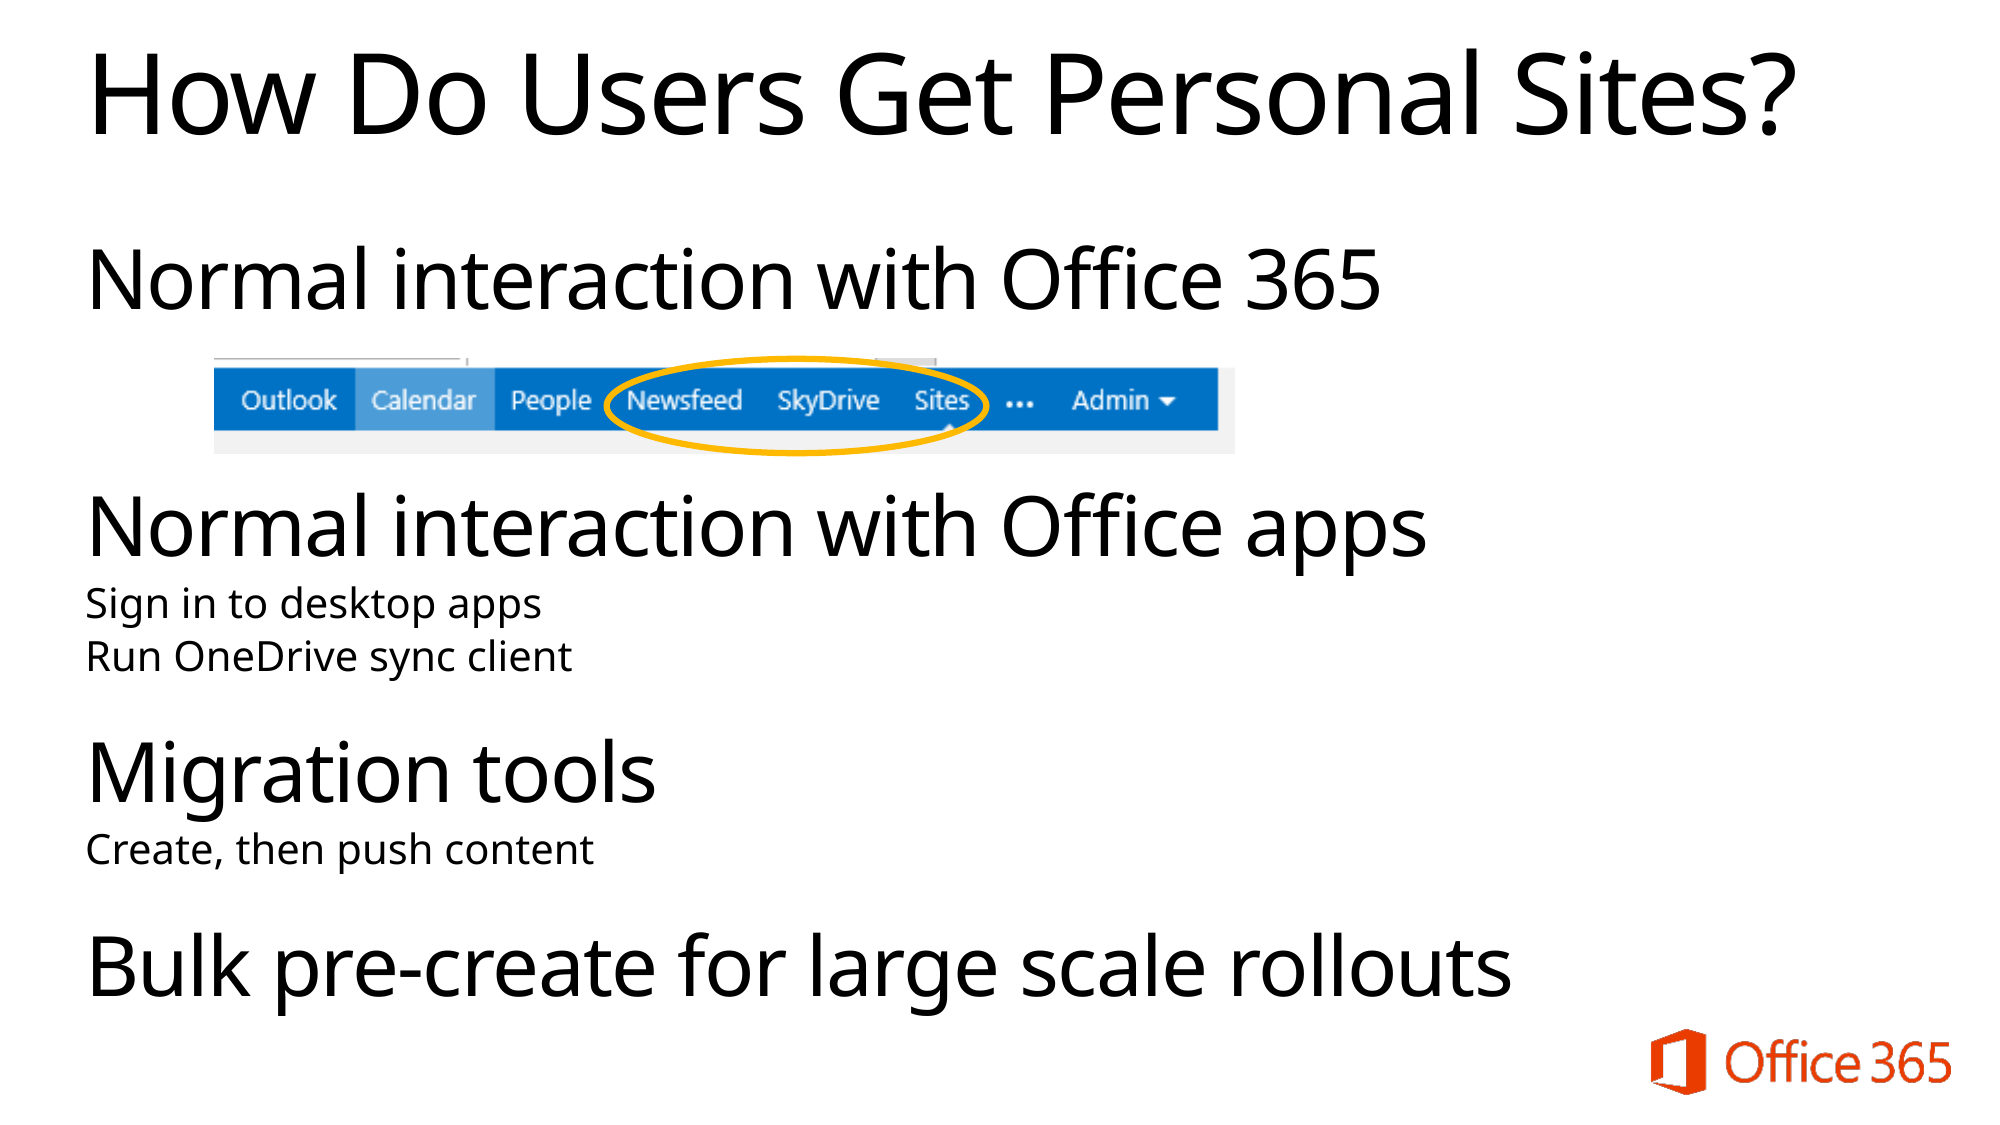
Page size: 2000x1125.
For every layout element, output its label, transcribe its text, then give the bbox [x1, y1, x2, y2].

picture [214, 358, 1235, 454]
list Normal interaction with Office 365 Normal interaction with Office apps Sign in to desktop apps Run OneDrive sync client Migration tools Create, then push content Bulk pre-create for large scale rollouts [85, 237, 1914, 562]
title How Do Users Get Personal Sites? [85, 37, 1914, 161]
picture [1622, 1000, 1978, 1124]
